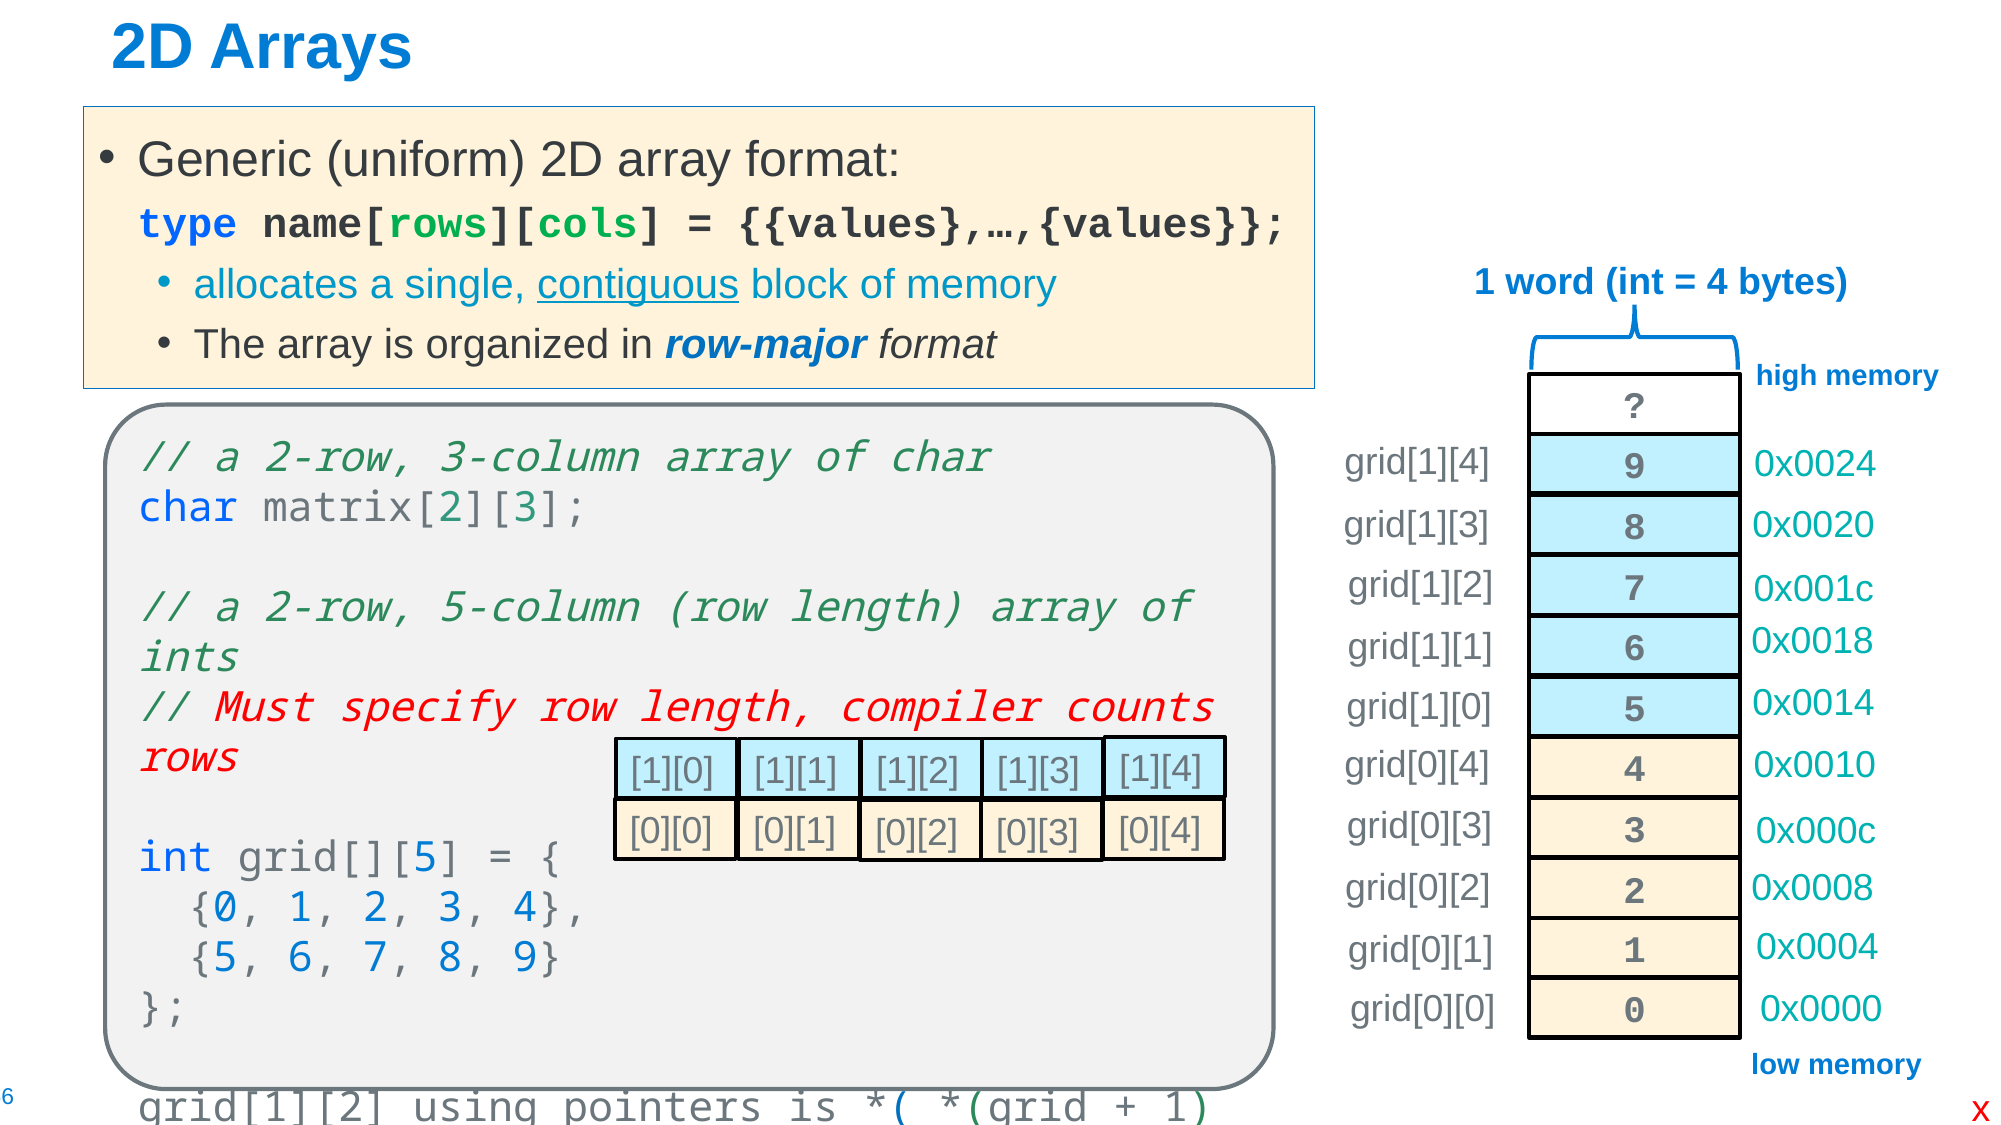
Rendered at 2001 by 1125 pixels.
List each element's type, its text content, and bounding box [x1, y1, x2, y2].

list Generic (uniform) 2D array format: type name[rows][cols] = {{values},…,{values}}; allocates a single, contiguous block of memory The array is organized in row-major format [83, 106, 1315, 389]
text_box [614, 249, 1956, 1090]
text_box // a 2-row, 3-column array of char char matrix[2][3]; // a 2-row, 5-column (row length) array of ints // Must specify row length, compiler counts rows int grid[][5] = { {0, 1, 2, 3, 4}, {5, 6, 7, 8, 9} }; grid[1][2] using pointers is *( *(grid + 1) + 2) [105, 404, 614, 1090]
title 2D Arrays [96, 0, 1822, 91]
text_box x [1956, 1076, 2000, 1125]
